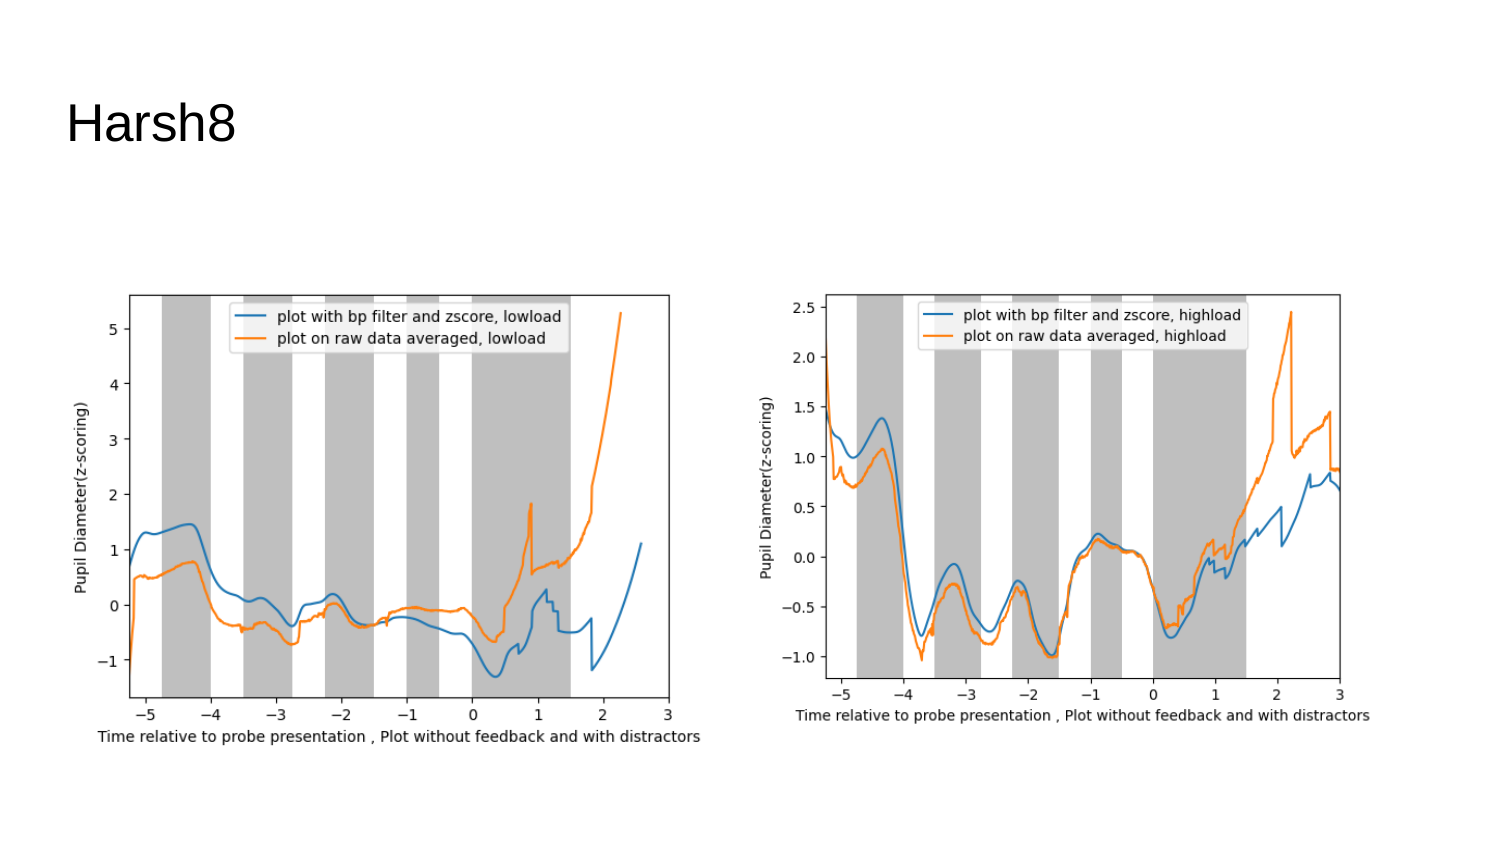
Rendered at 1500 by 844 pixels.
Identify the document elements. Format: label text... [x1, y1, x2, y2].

picture [749, 285, 1380, 734]
picture [64, 285, 710, 755]
title Harsh8 [51, 72, 1449, 167]
